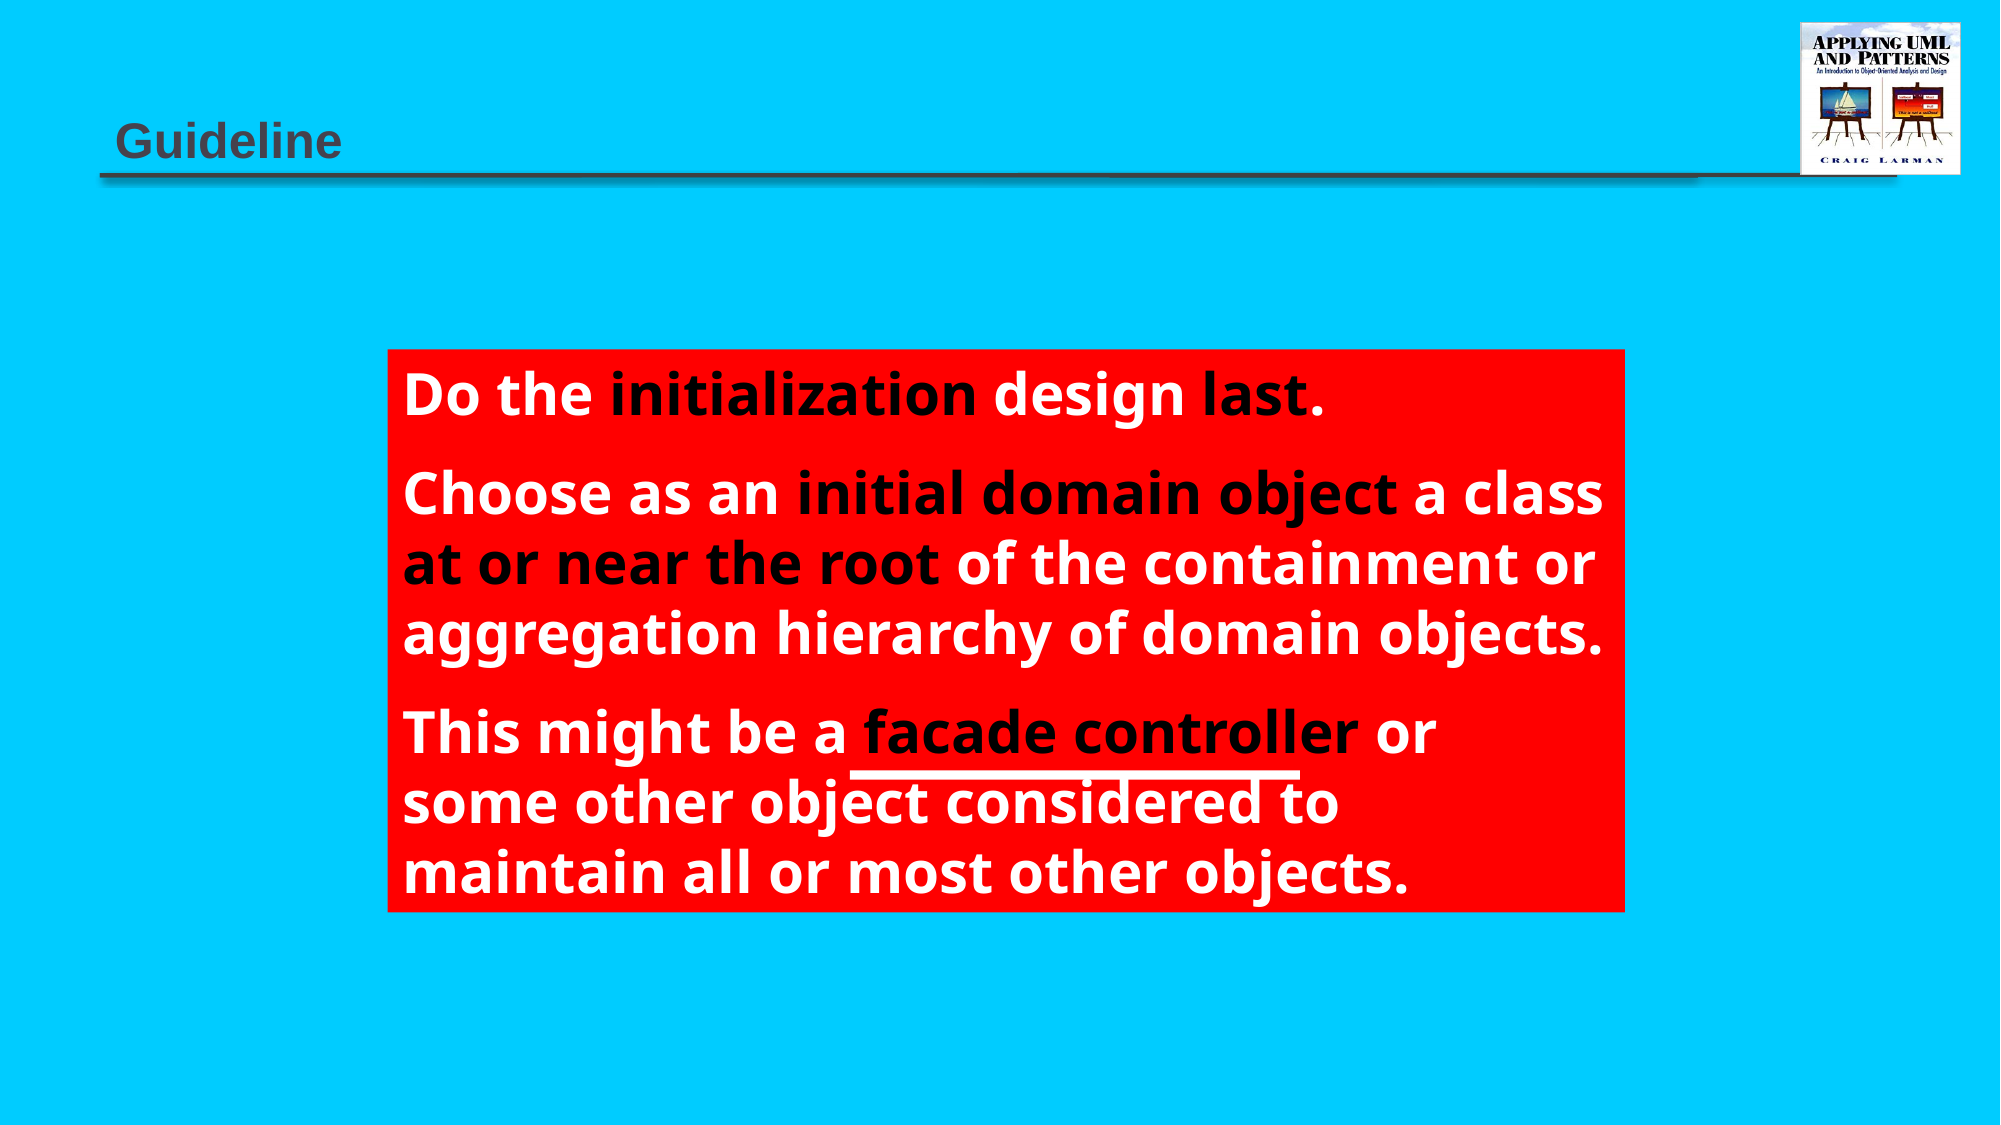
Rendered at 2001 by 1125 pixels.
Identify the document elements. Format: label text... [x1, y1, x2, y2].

picture [1800, 23, 1960, 175]
text_box Do the initialization design last. Choose as an initial domain object a class at or near the root of the containment or aggregation hierarchy of domain objects. This might be a facade controller or some other object considered to maintain all or most other objects. [387, 349, 1625, 913]
title Guideline [99, 45, 1696, 233]
